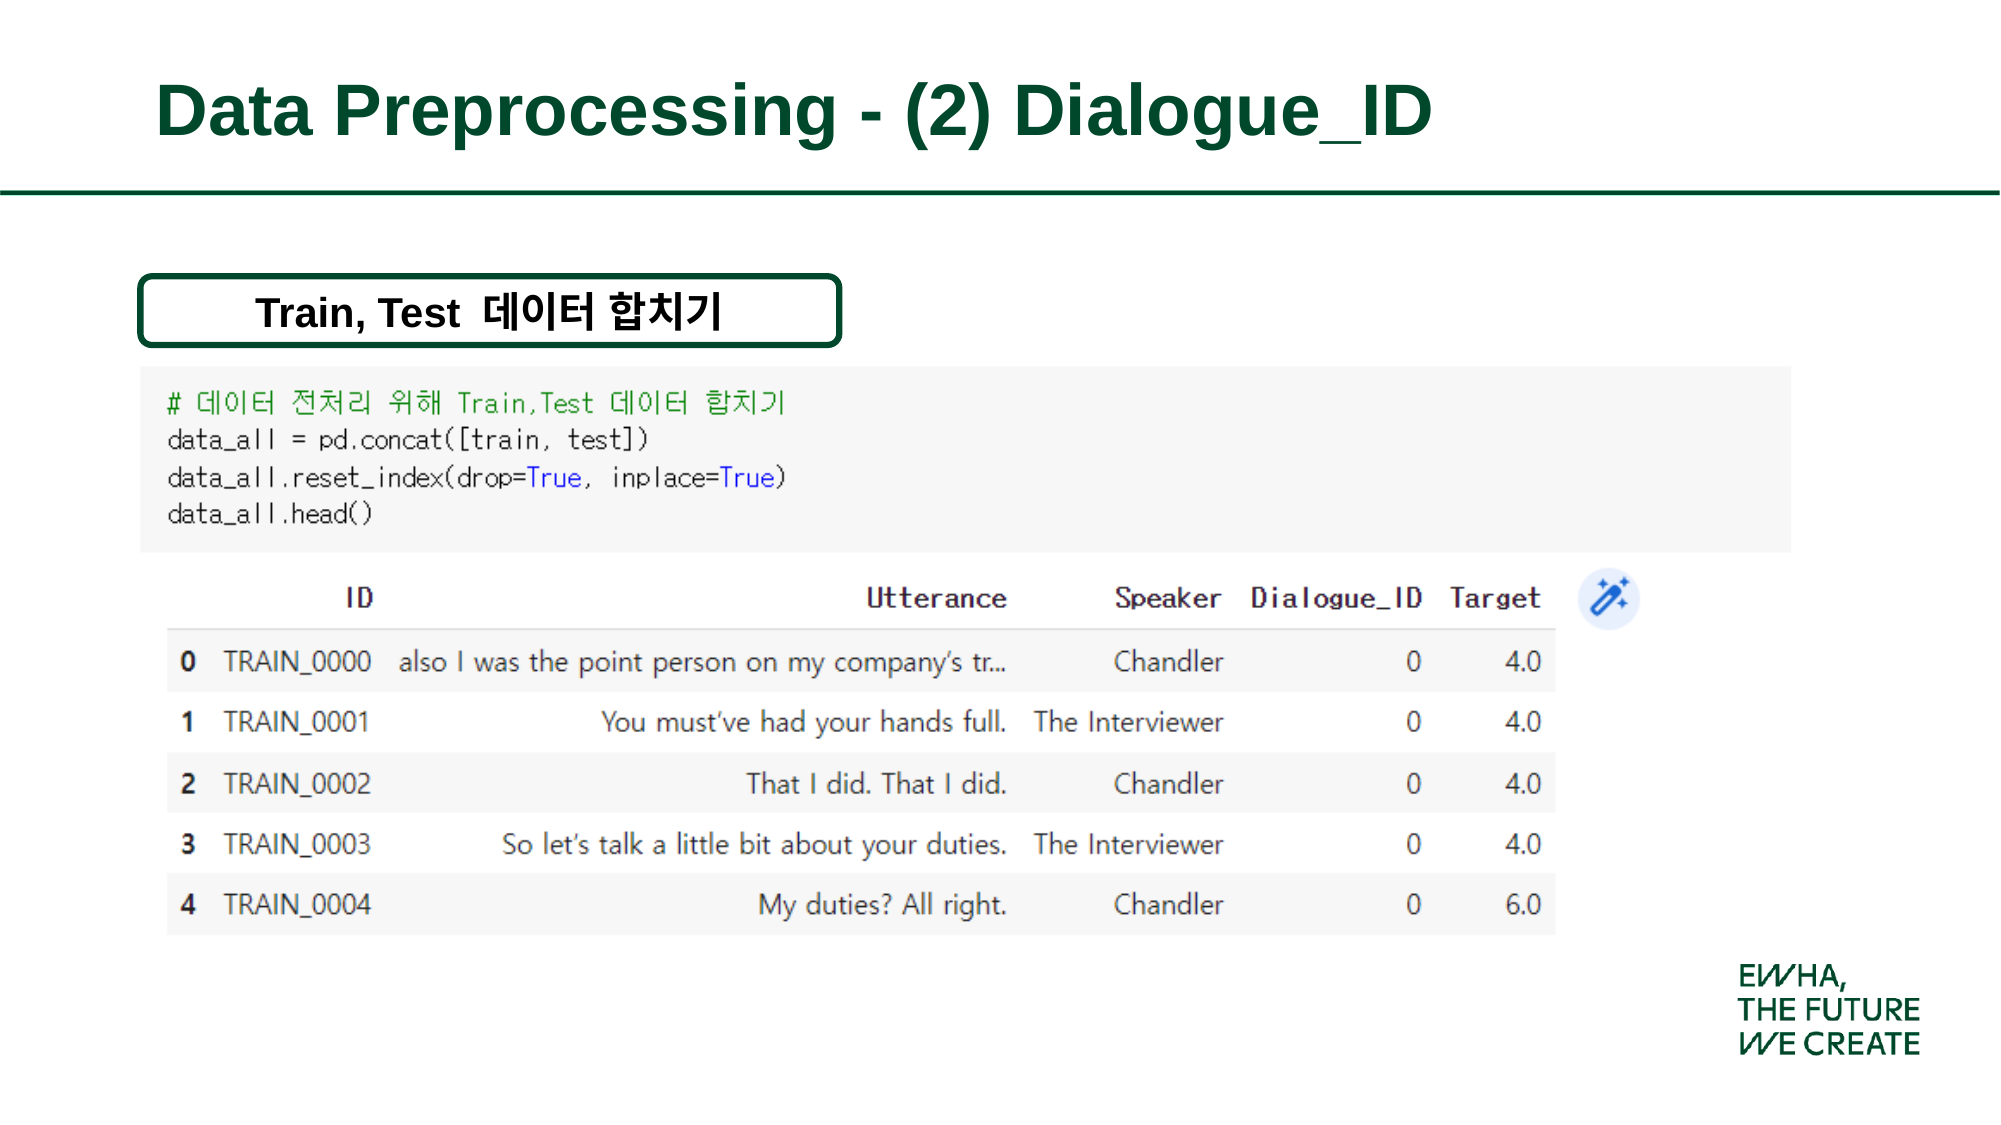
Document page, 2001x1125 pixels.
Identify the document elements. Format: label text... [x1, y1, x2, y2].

text_box Train, Test 데이터 합치기 [140, 276, 840, 346]
title Data Preprocessing - (2) Dialogue_ID [140, 45, 1792, 179]
picture [0, 0, 2000, 1125]
